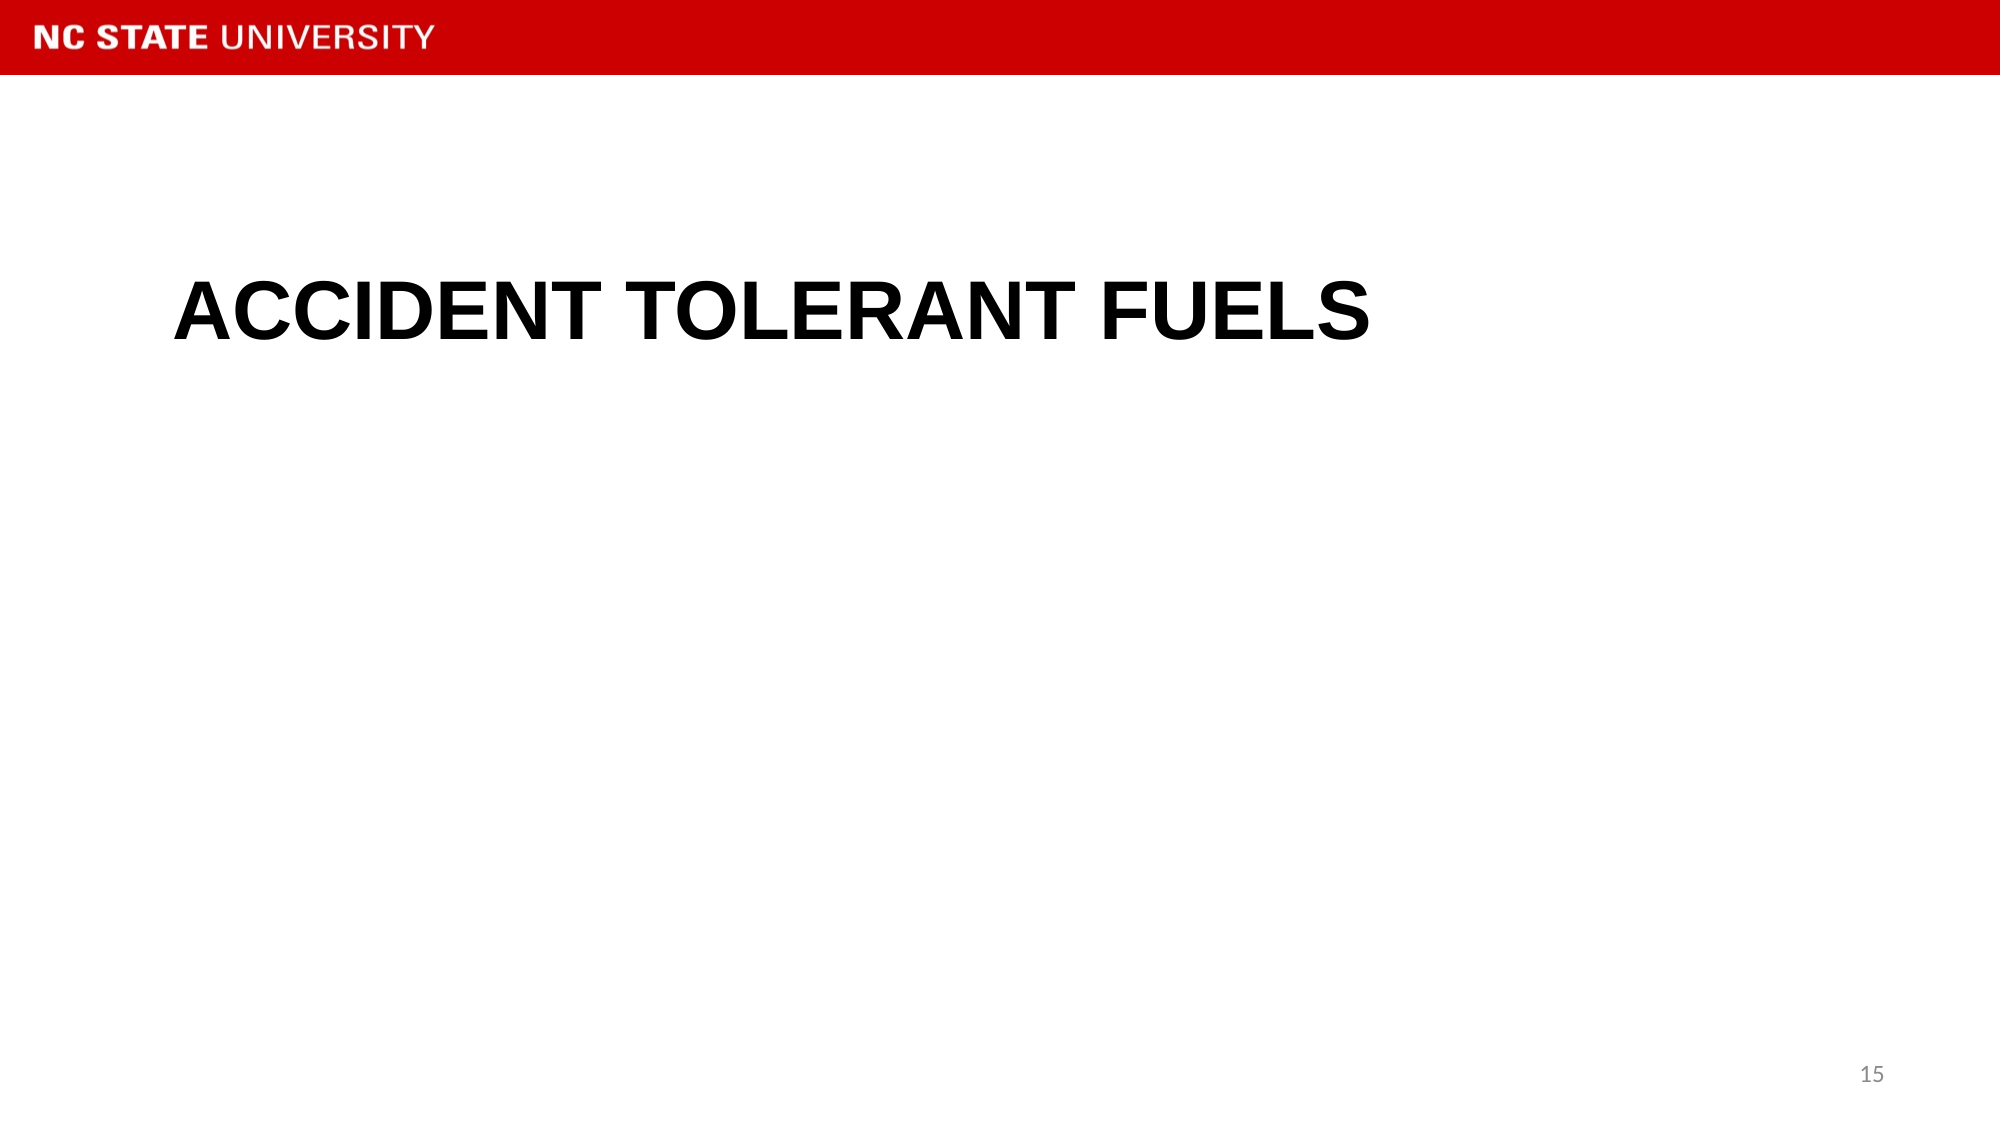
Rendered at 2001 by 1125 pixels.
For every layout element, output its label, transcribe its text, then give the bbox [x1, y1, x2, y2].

title Accident tolerant fuels [157, 249, 1858, 473]
picture [0, 0, 2000, 75]
slide_number 15 [1433, 1042, 1900, 1103]
